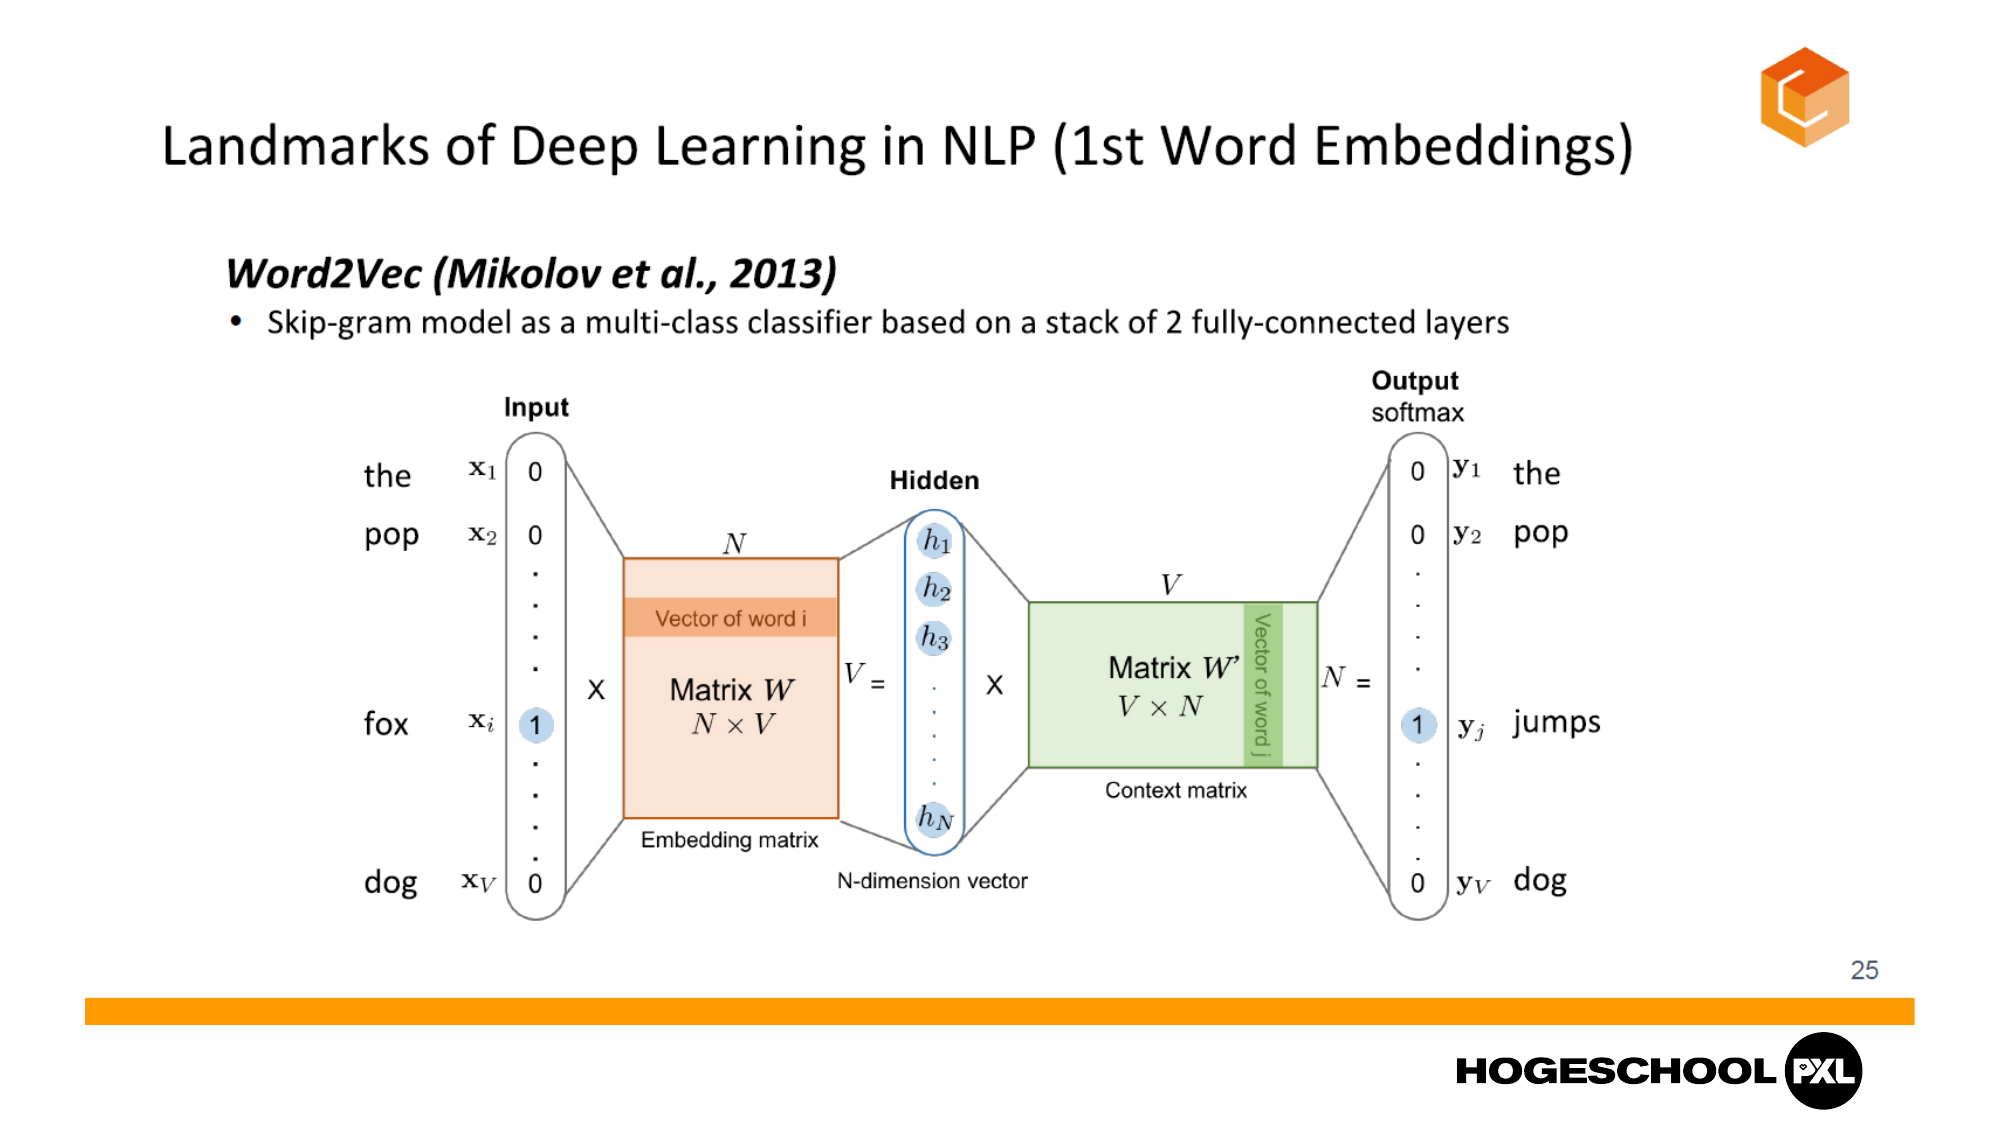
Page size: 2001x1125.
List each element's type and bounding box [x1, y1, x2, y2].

picture [85, 0, 1915, 1025]
